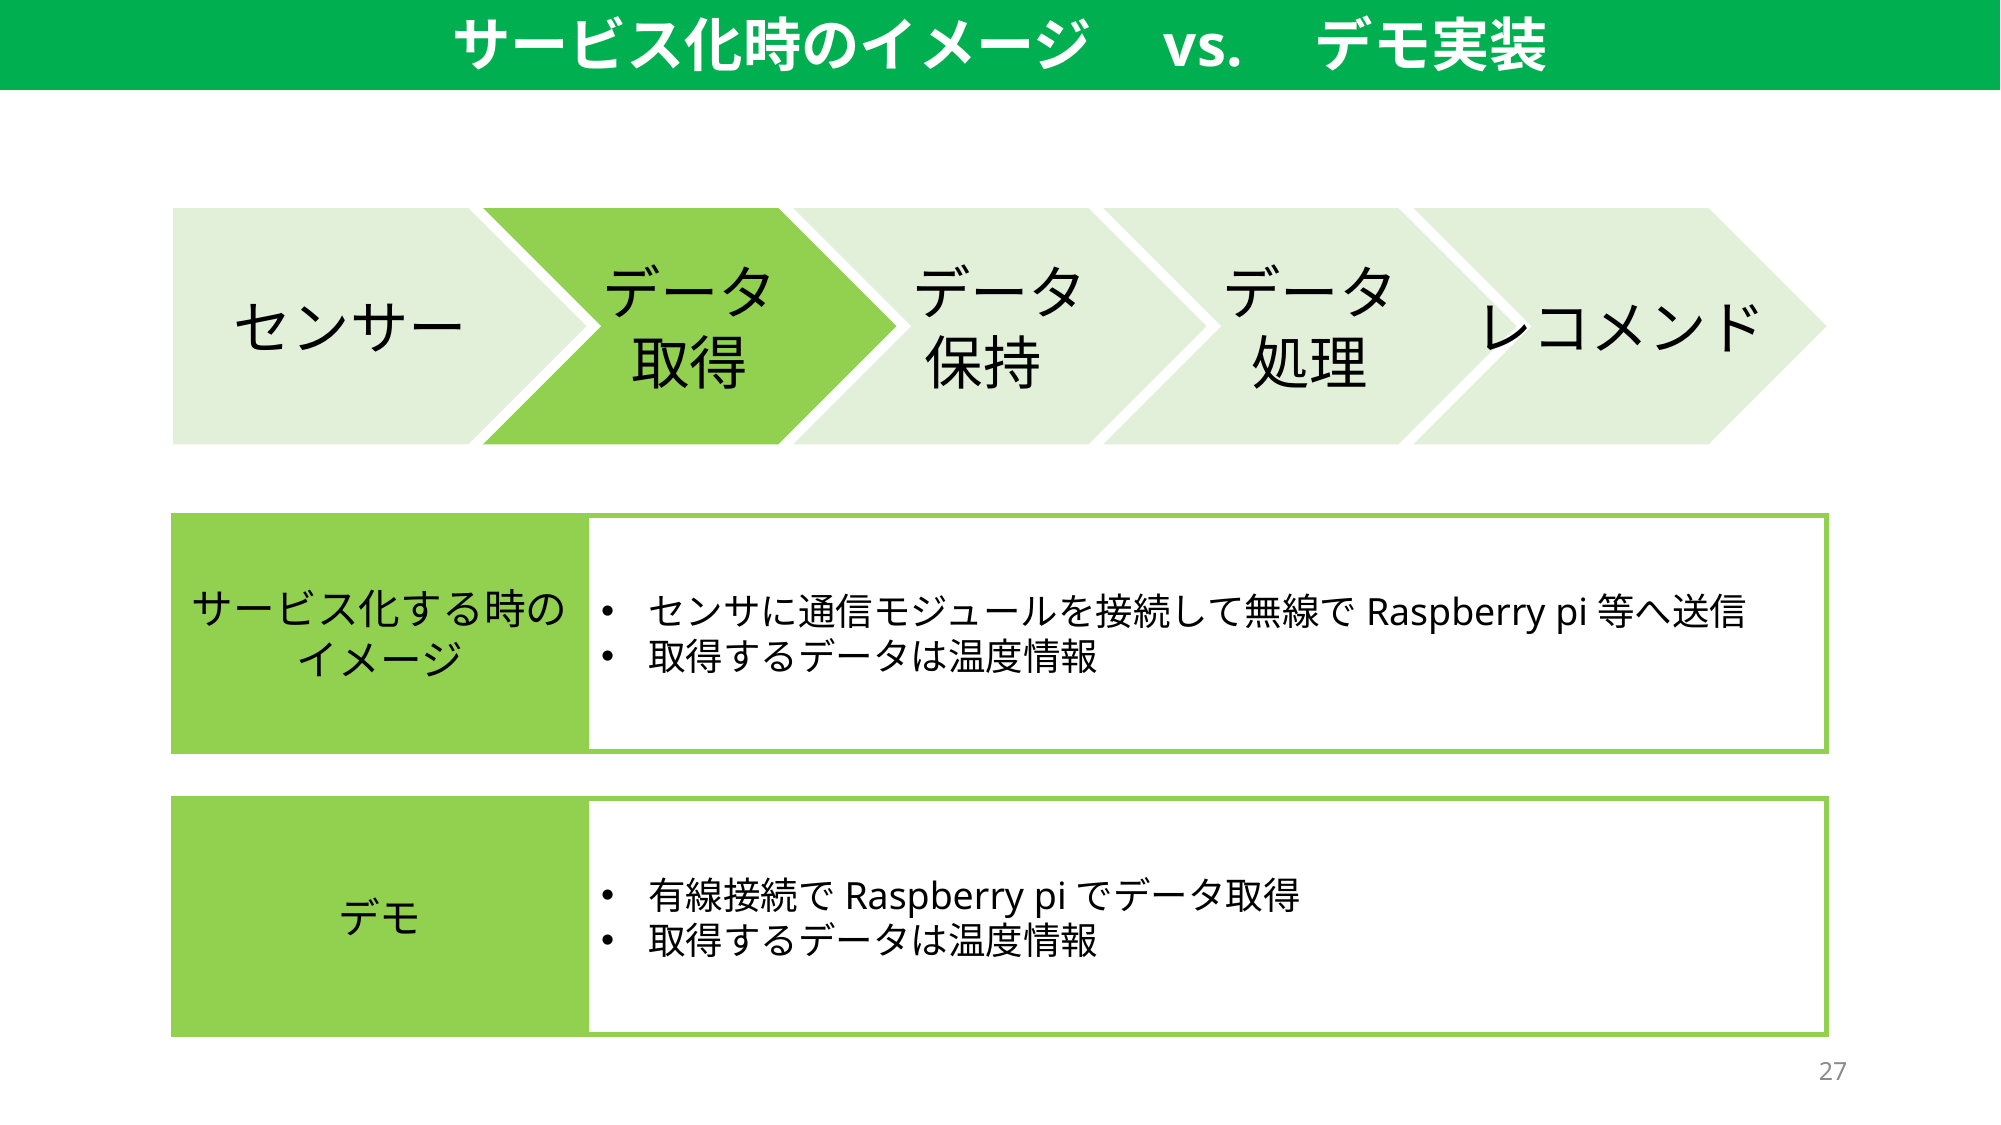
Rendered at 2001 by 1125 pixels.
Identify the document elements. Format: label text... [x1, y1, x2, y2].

text_box レコメンド [1410, 207, 1829, 446]
text_box データ 保持 [790, 207, 1209, 446]
text_box 有線接続でRaspberry piでデータ取得 取得するデータは温度情報 [586, 798, 1828, 1036]
text_box データ 取得 [480, 207, 898, 446]
text_box センサに通信モジュールを接続して無線でRaspberry pi等へ送信 取得するデータは温度情報 [585, 514, 1828, 752]
text_box デモ [172, 798, 586, 1036]
text_box サービス化する時の イメージ [172, 514, 585, 752]
text_box データ 処理 [1100, 207, 1519, 446]
text_box サービス化時のイメージ vs. デモ実装 [0, 0, 2000, 90]
text_box センサー [172, 207, 588, 446]
slide_number 27 [1412, 1042, 1863, 1103]
